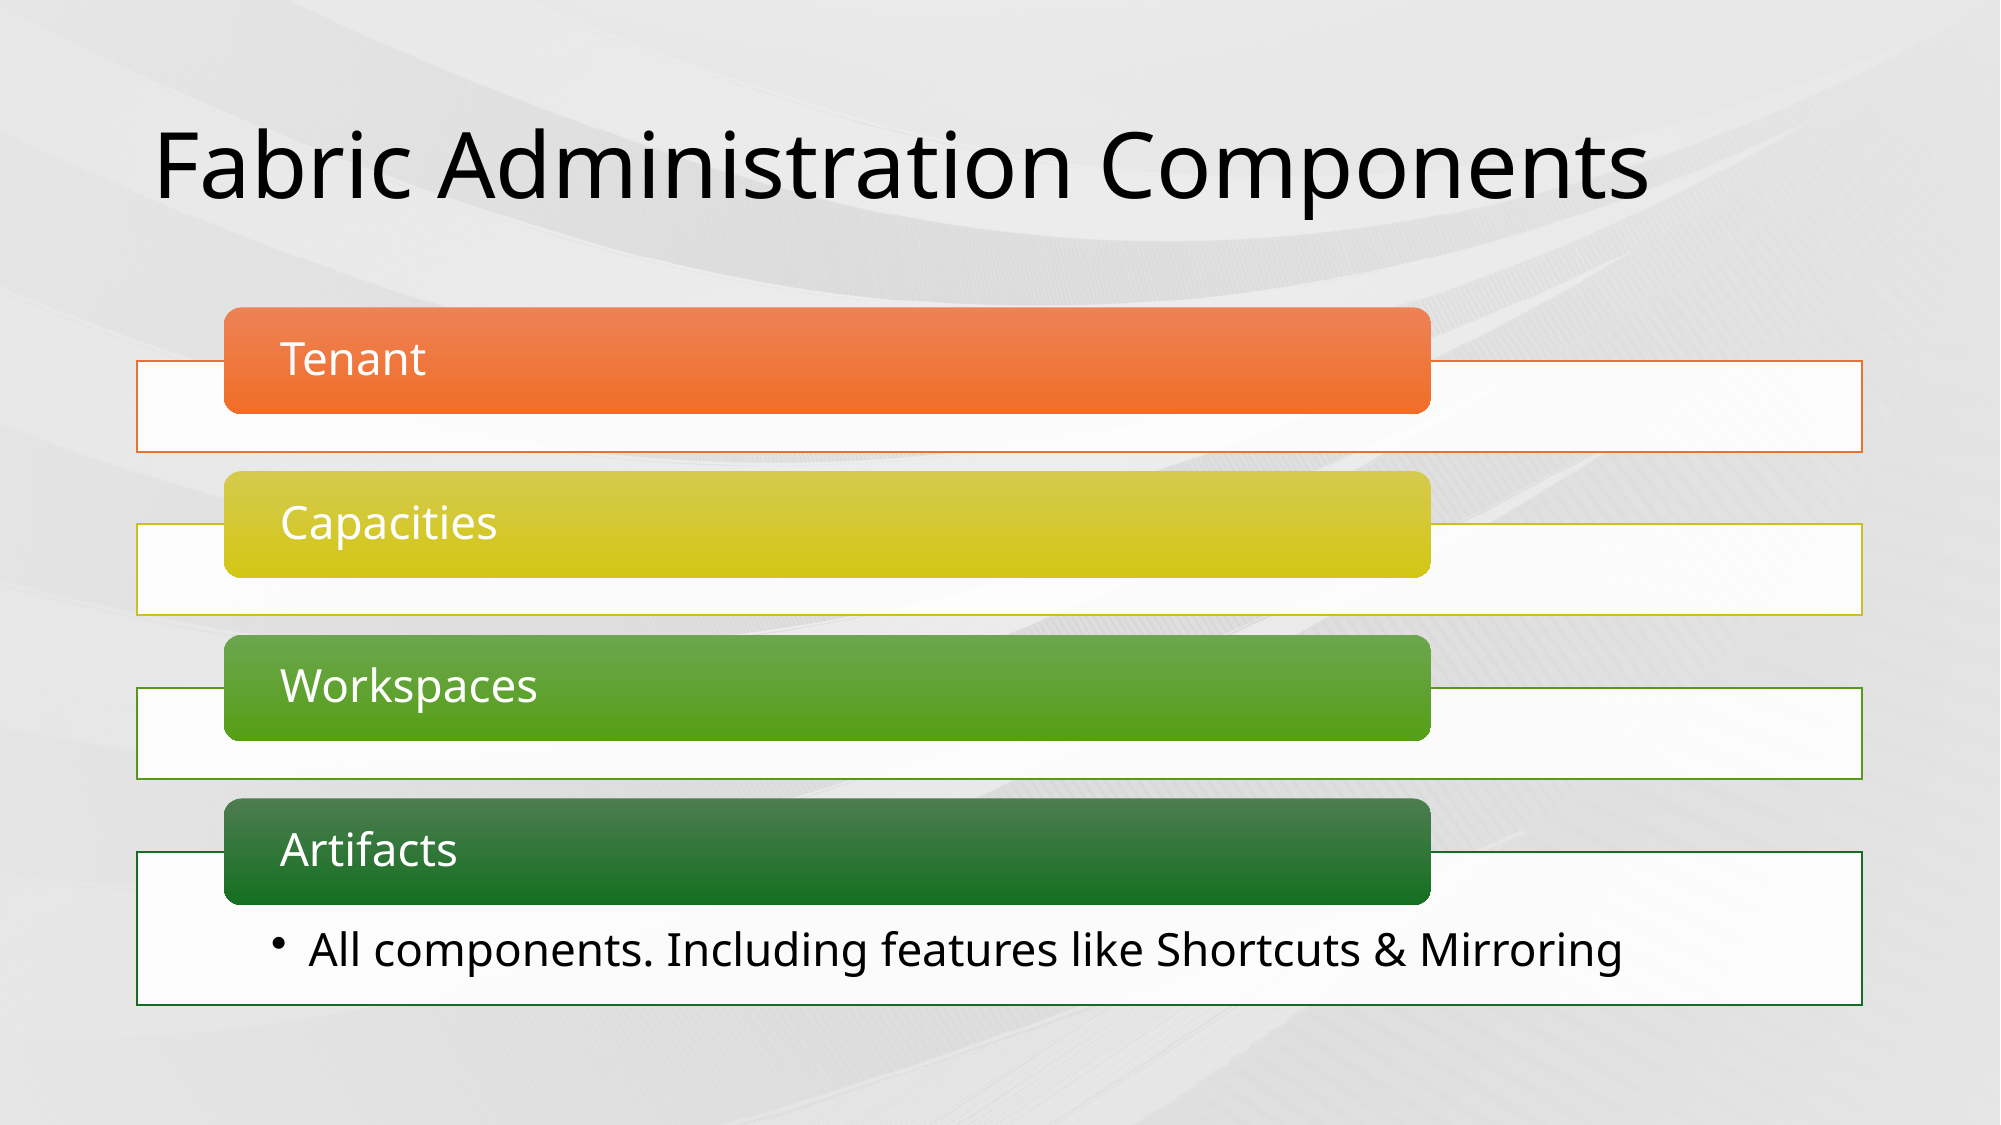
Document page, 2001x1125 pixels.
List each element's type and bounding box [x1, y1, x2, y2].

picture [0, 0, 2000, 1125]
list [136, 298, 1863, 1014]
